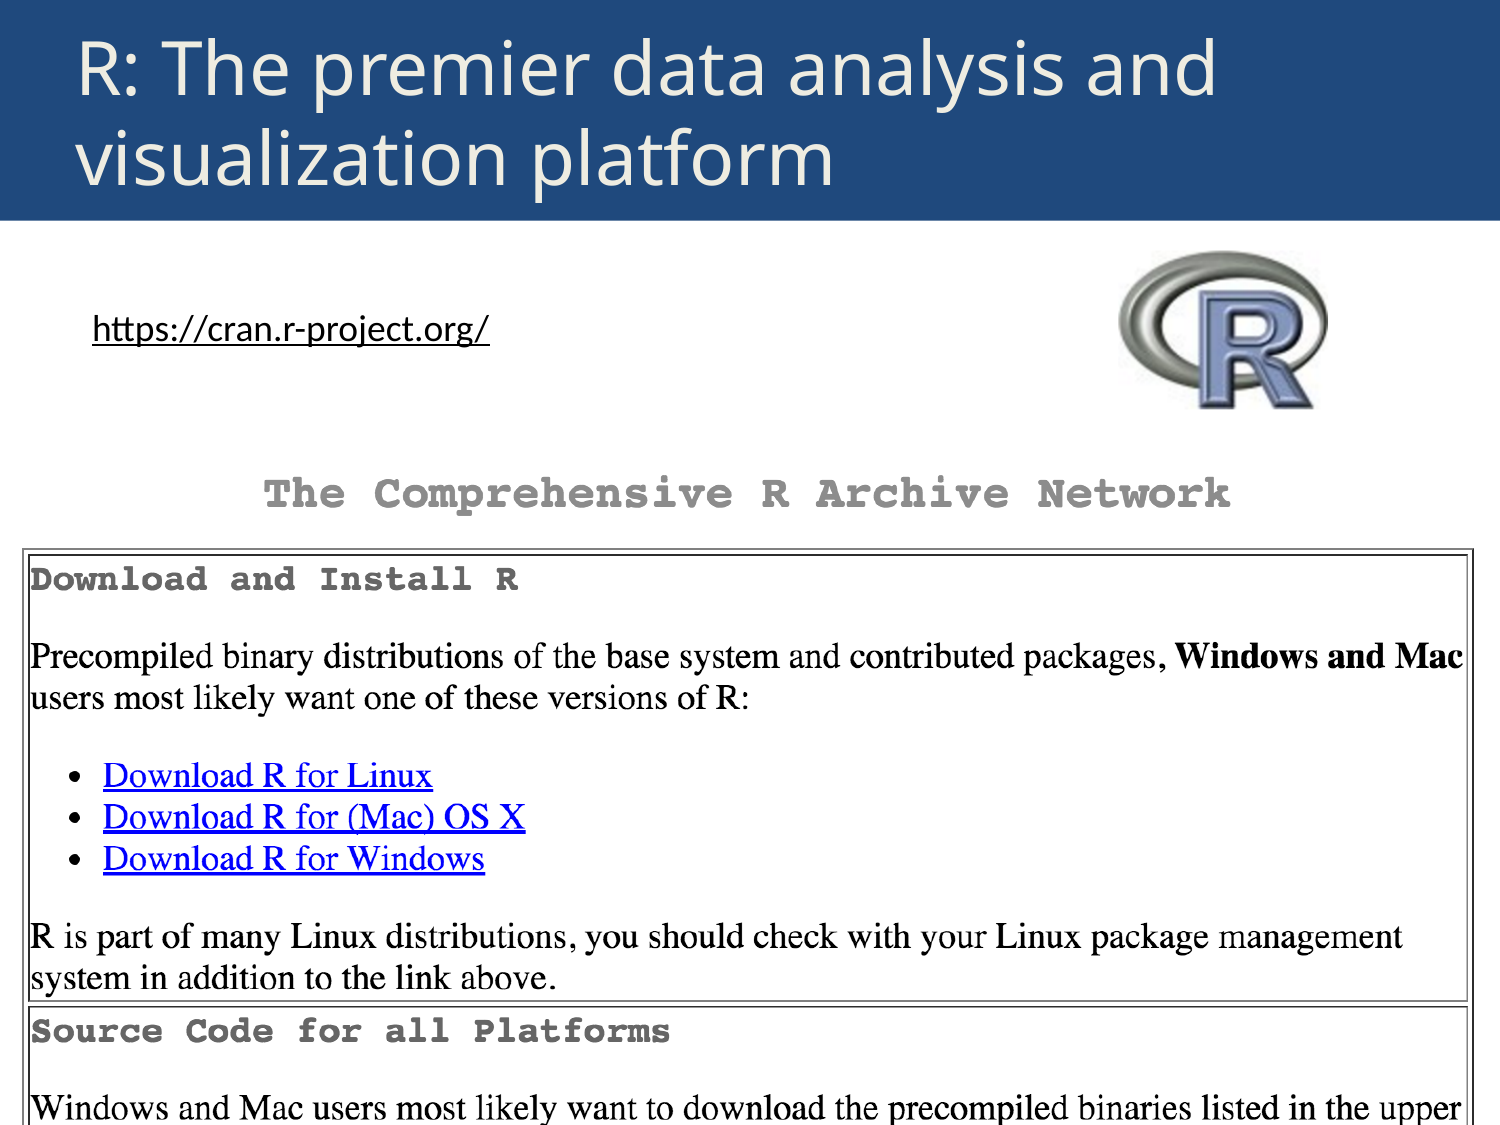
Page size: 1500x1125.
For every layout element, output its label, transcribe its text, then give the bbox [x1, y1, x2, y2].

title R: The premier data analysis and visualization platform [0, 0, 1500, 221]
picture [2, 462, 1495, 1125]
picture [1110, 238, 1349, 425]
text_box https://cran.r-project.org/ [77, 296, 513, 357]
